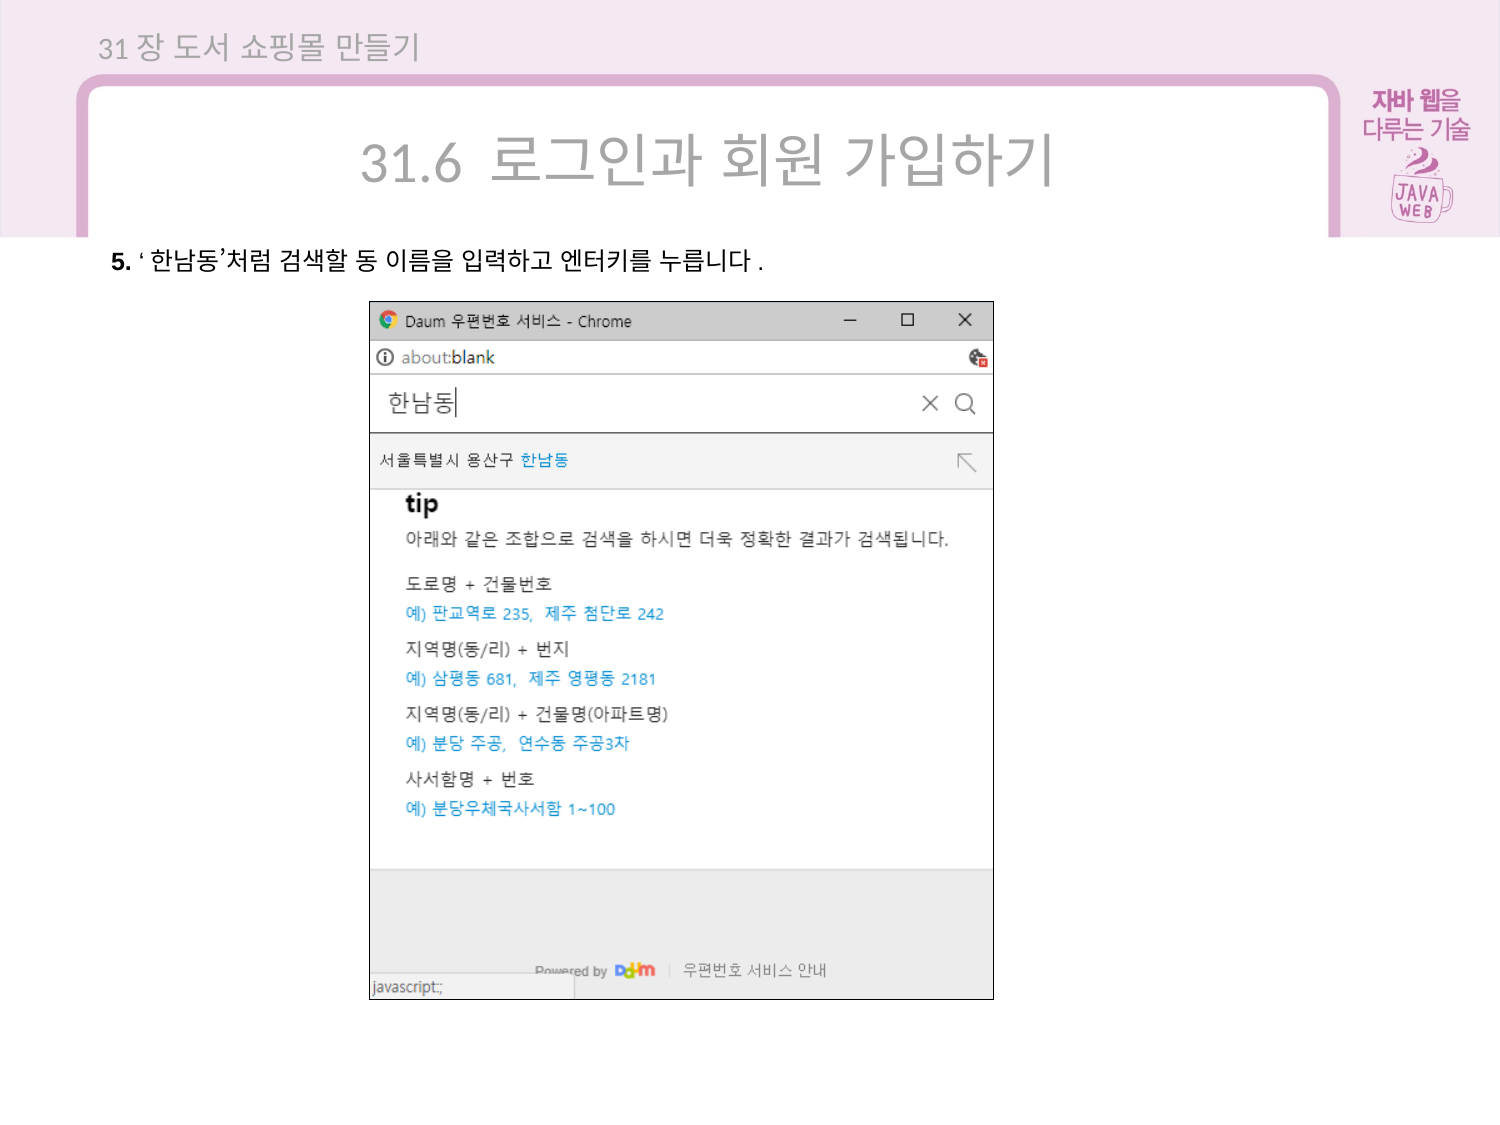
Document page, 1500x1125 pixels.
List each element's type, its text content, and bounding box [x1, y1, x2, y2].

text_box 31.6 로그인과 회원 가입하기 [96, 117, 1321, 202]
text_box 31장 도서 쇼핑몰 만들기 [82, 0, 1133, 74]
picture [0, 0, 1500, 1125]
text_box 5. ‘한남동’처럼 검색할 동 이름을 입력하고 엔터키를 누릅니다. [96, 238, 1267, 283]
